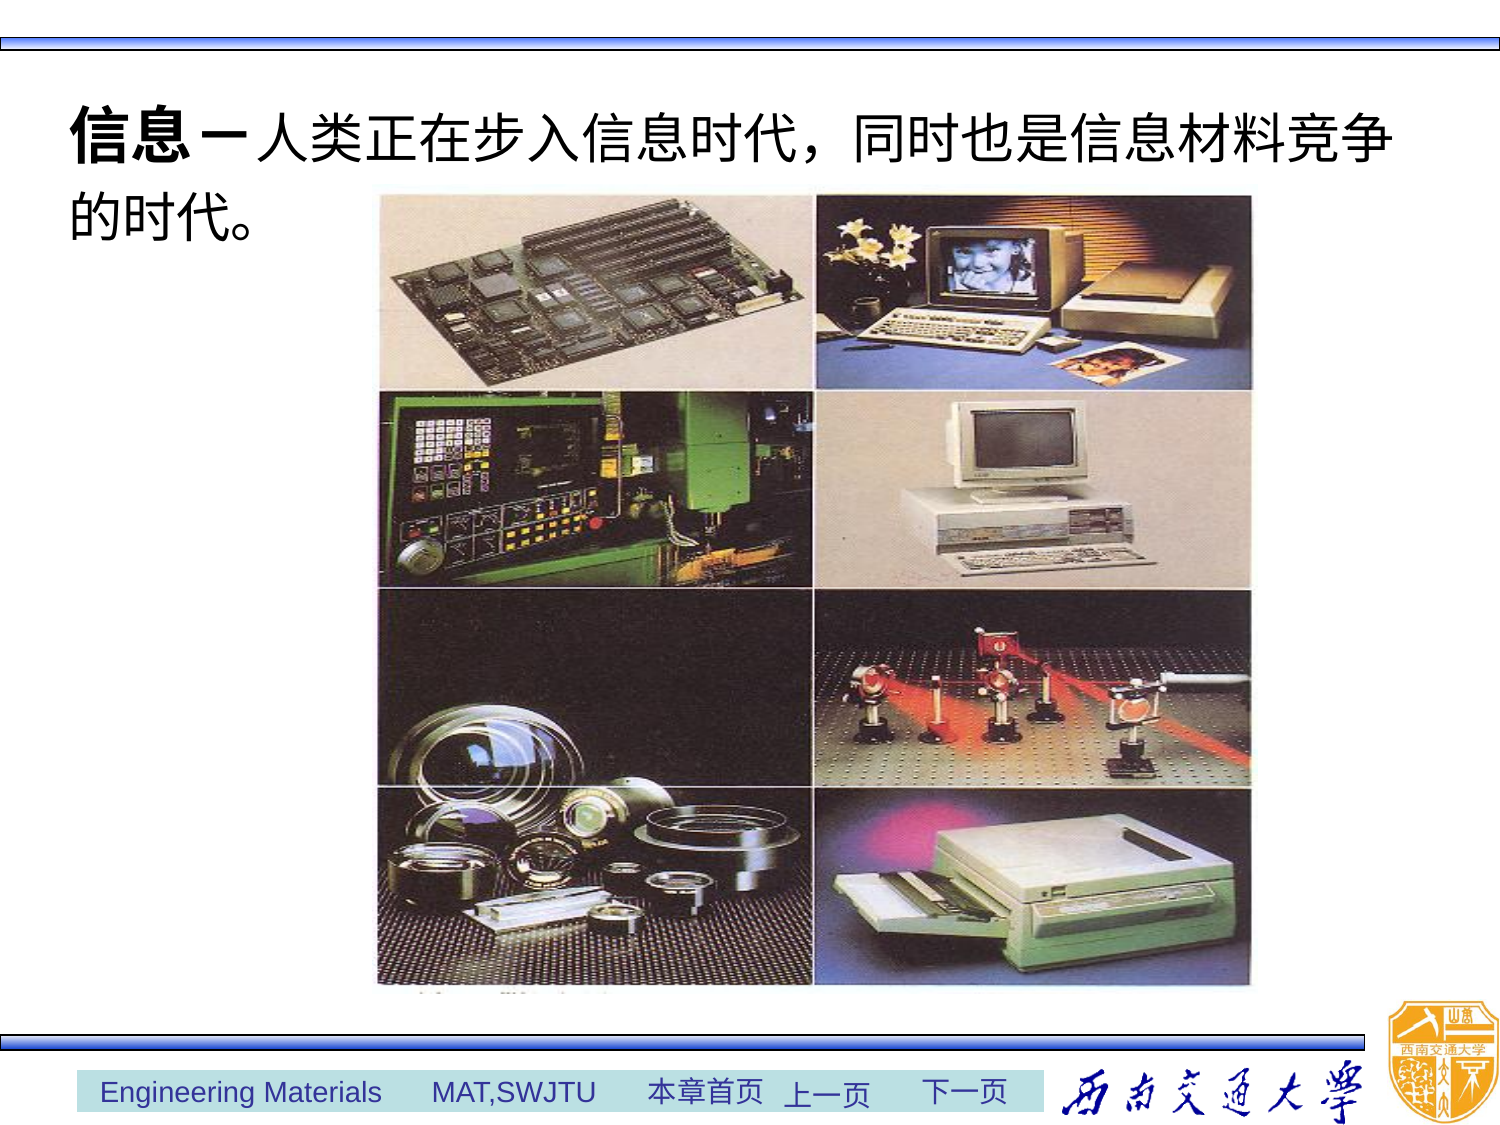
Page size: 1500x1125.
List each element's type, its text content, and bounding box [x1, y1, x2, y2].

picture [1387, 999, 1500, 1125]
picture [1062, 1059, 1363, 1125]
picture [371, 184, 1259, 994]
list 信息－人类正在步入信息时代，同时也是信息材料竞争的时代。 [52, 30, 1441, 150]
